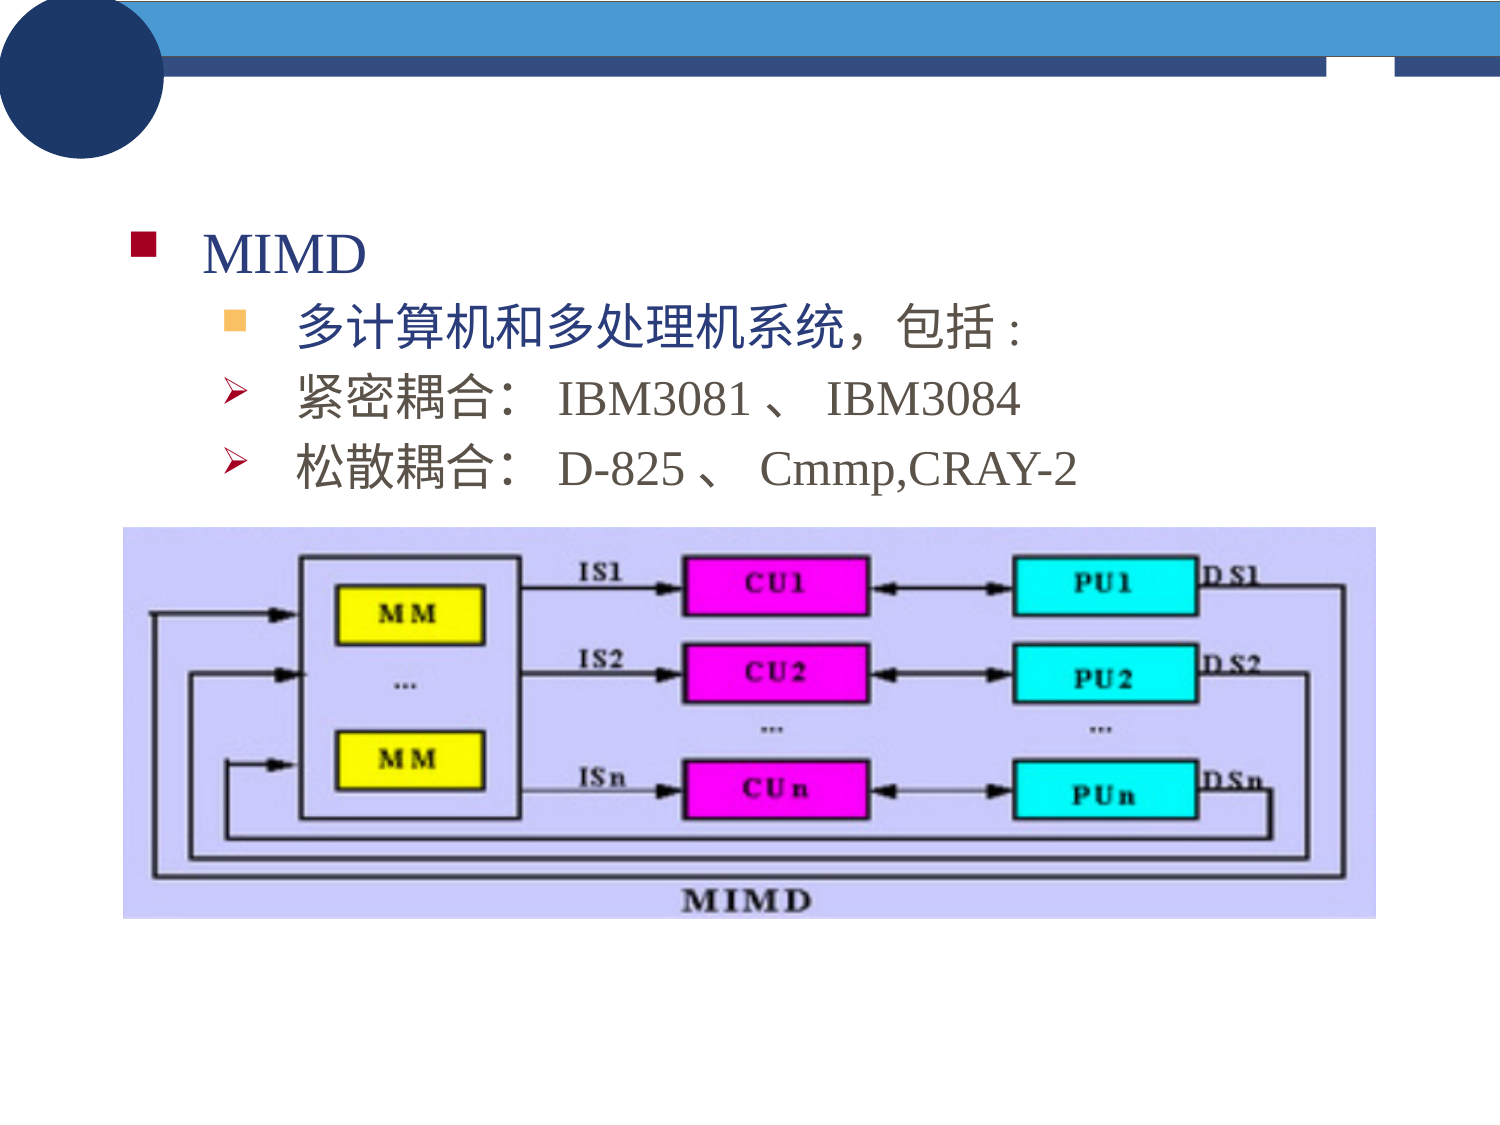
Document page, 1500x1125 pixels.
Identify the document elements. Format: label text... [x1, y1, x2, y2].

list MIMD 多计算机和多处理机系统，包括: 紧密耦合：IBM3081、IBM3084 松散耦合：D-825、Cmmp,CRAY-2 [111, 207, 1388, 457]
picture [123, 526, 1376, 920]
